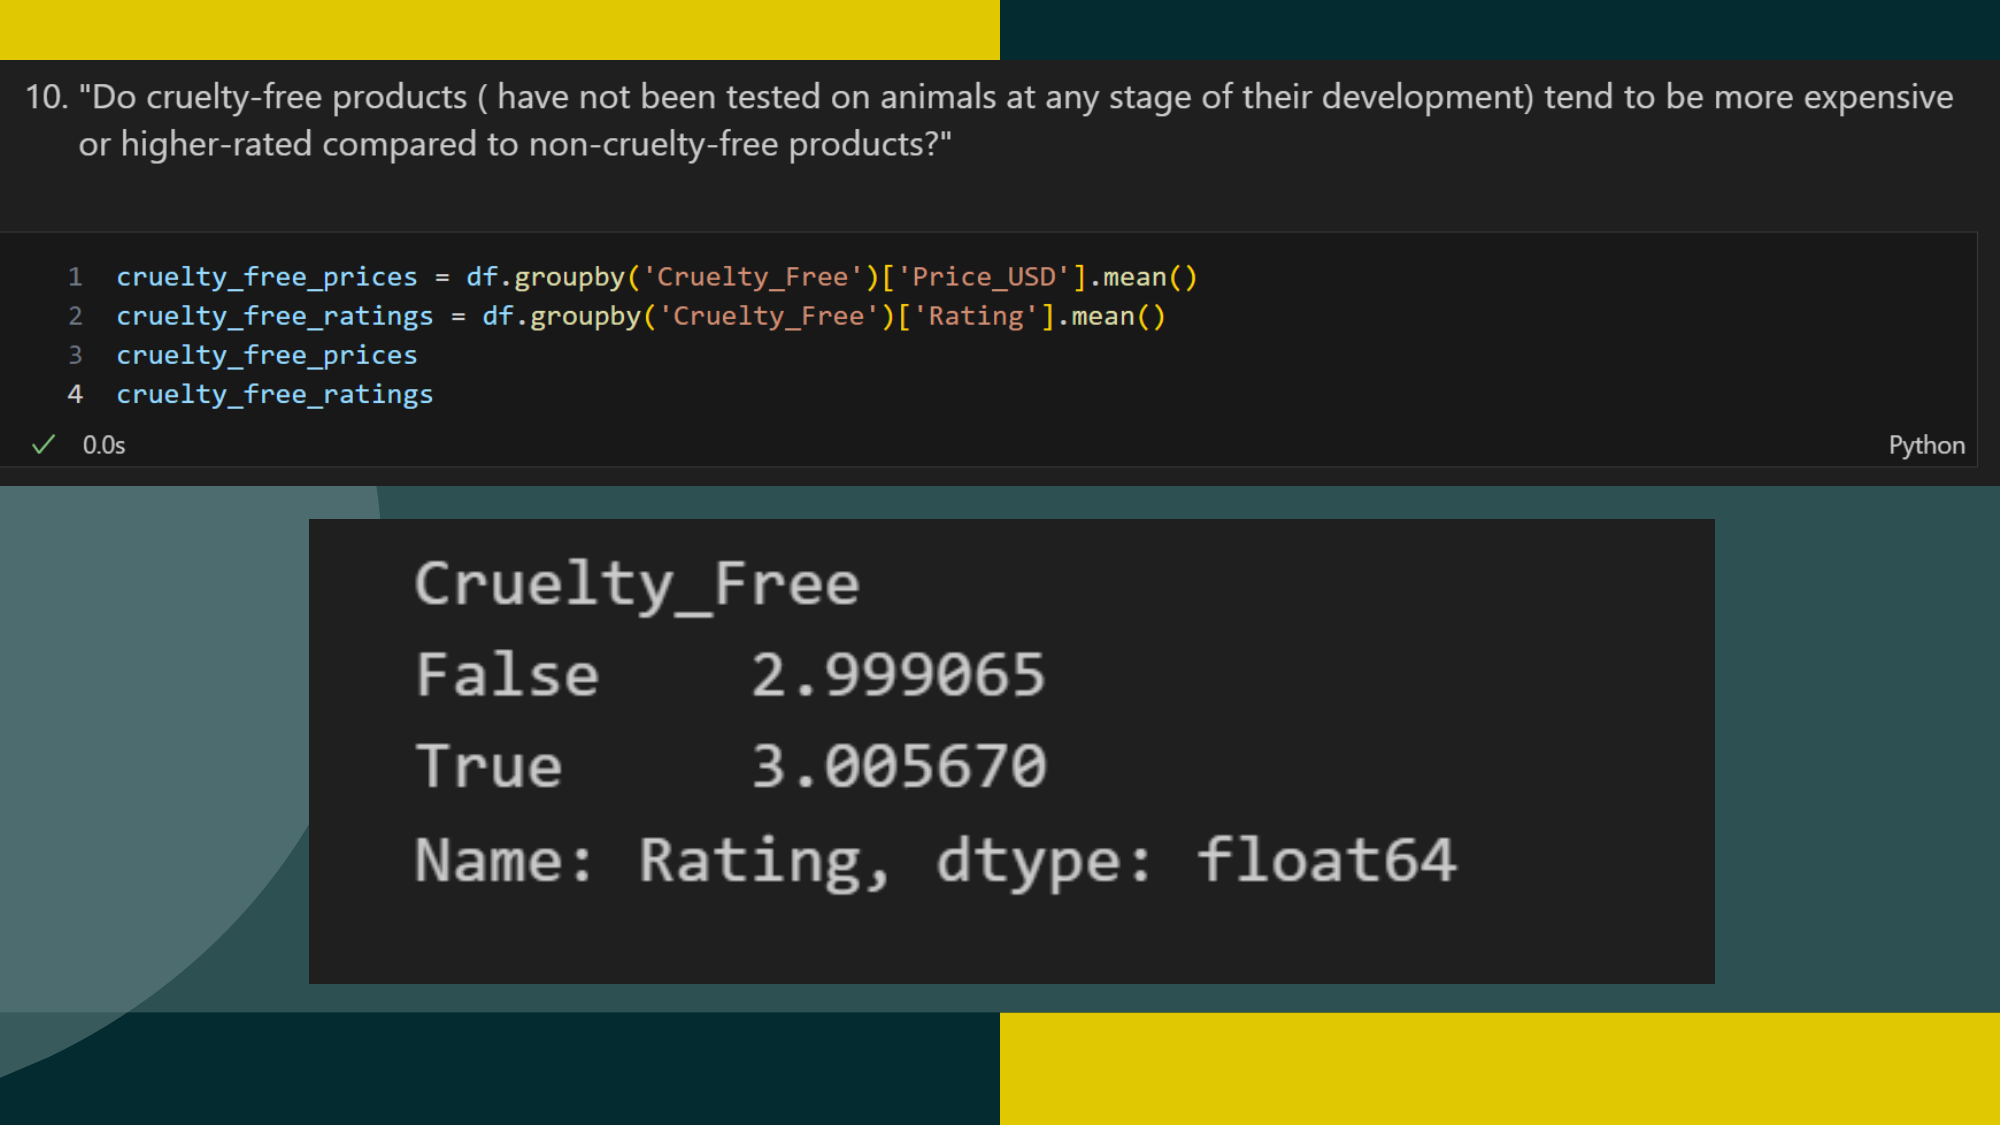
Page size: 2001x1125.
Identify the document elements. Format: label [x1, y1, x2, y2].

picture [309, 519, 1715, 984]
picture [0, 60, 2000, 486]
